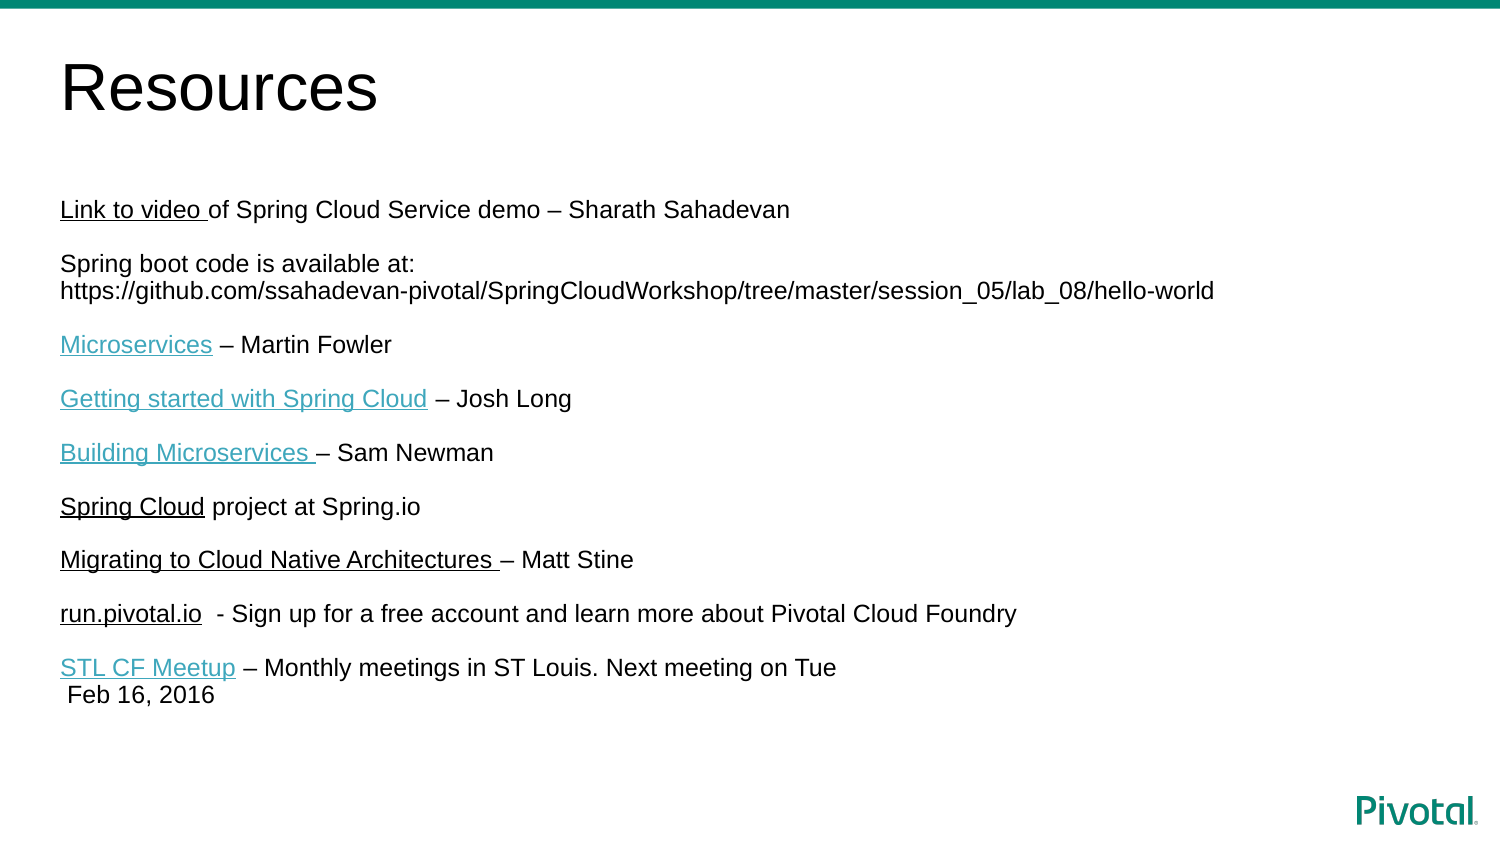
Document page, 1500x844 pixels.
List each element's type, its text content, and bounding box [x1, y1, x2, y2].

picture [1357, 796, 1478, 825]
title Resources Link to video of Spring Cloud Service demo – Sharath Sahadevan Spring boot code is available at: https://github.com/ssahadevan-pivotal/SpringCloudWorkshop/tree/master/session_05/lab_08/hello-world Microservices – Martin Fowler Getting started with Spring Cloud – Josh Long Building Microservices – Sam Newman Spring Cloud project at Spring.io Migrating to Cloud Native Architectures – Matt Stine run.pivotal.io - Sign up for a free account and learn more about Pivotal Cloud Foundry STL CF Meetup – Monthly meetings in ST Louis. Next meeting on Tue Feb 16, 2016 [60, 53, 1440, 113]
